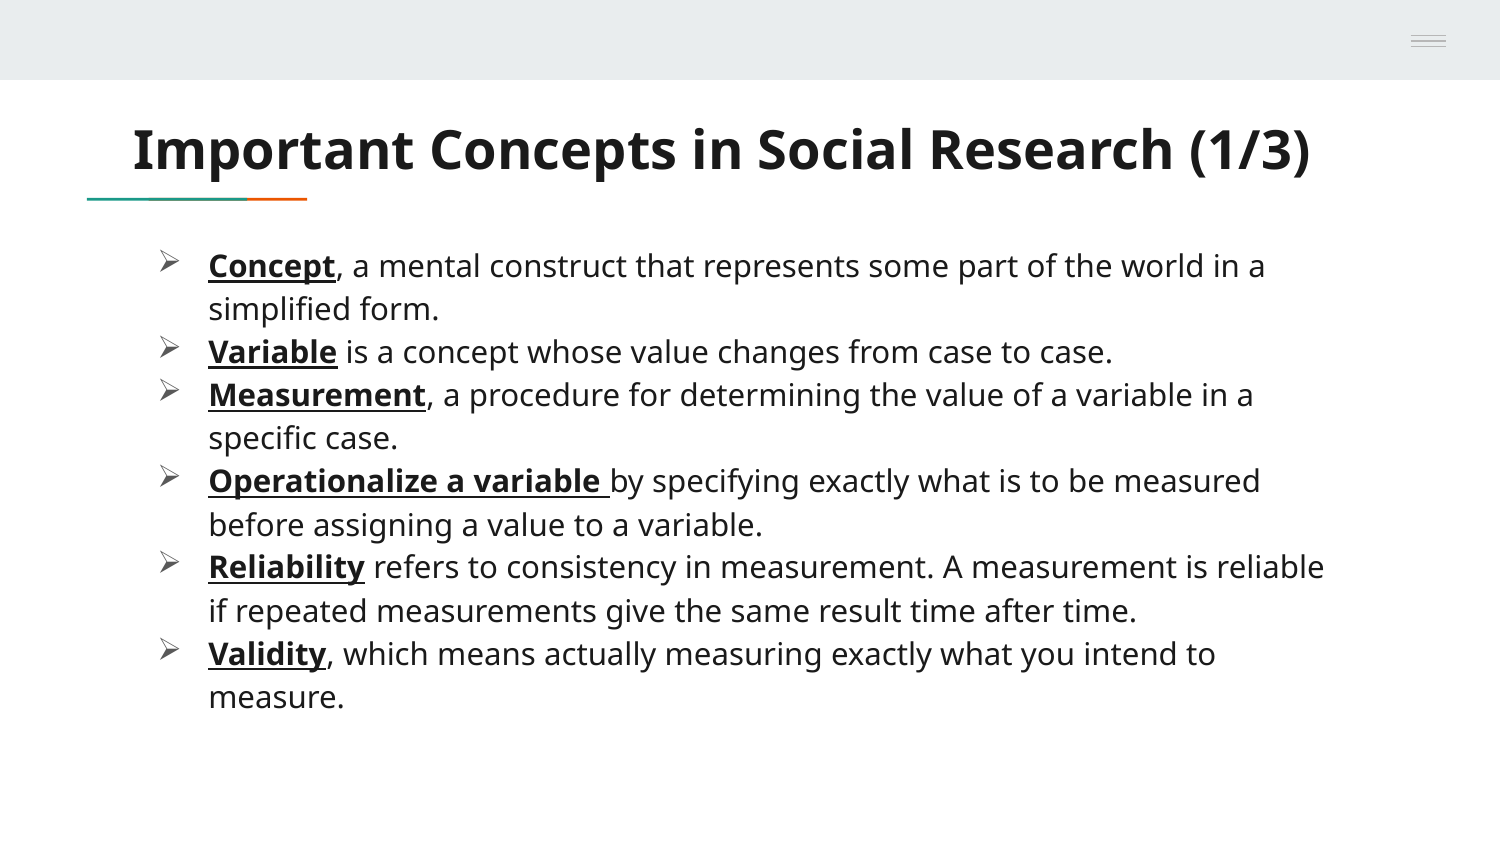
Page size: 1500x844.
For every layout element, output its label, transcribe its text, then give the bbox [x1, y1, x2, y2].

title Important Concepts in Social Research (1/3) [118, 100, 1368, 177]
list Concept, a mental construct that represents some part of the world in a simplified form. Variable is a concept whose value changes from case to case. Measurement, a procedure for determining the value of a variable in a specific case. Operationalize a variable by specifying exactly what is to be measured before assigning a value to a variable. Reliability refers to consistency in measurement. A measurement is reliable if repeated measurements give the same result time after time. Validity, which means actually measuring exactly what you intend to measure. [118, 225, 1368, 774]
